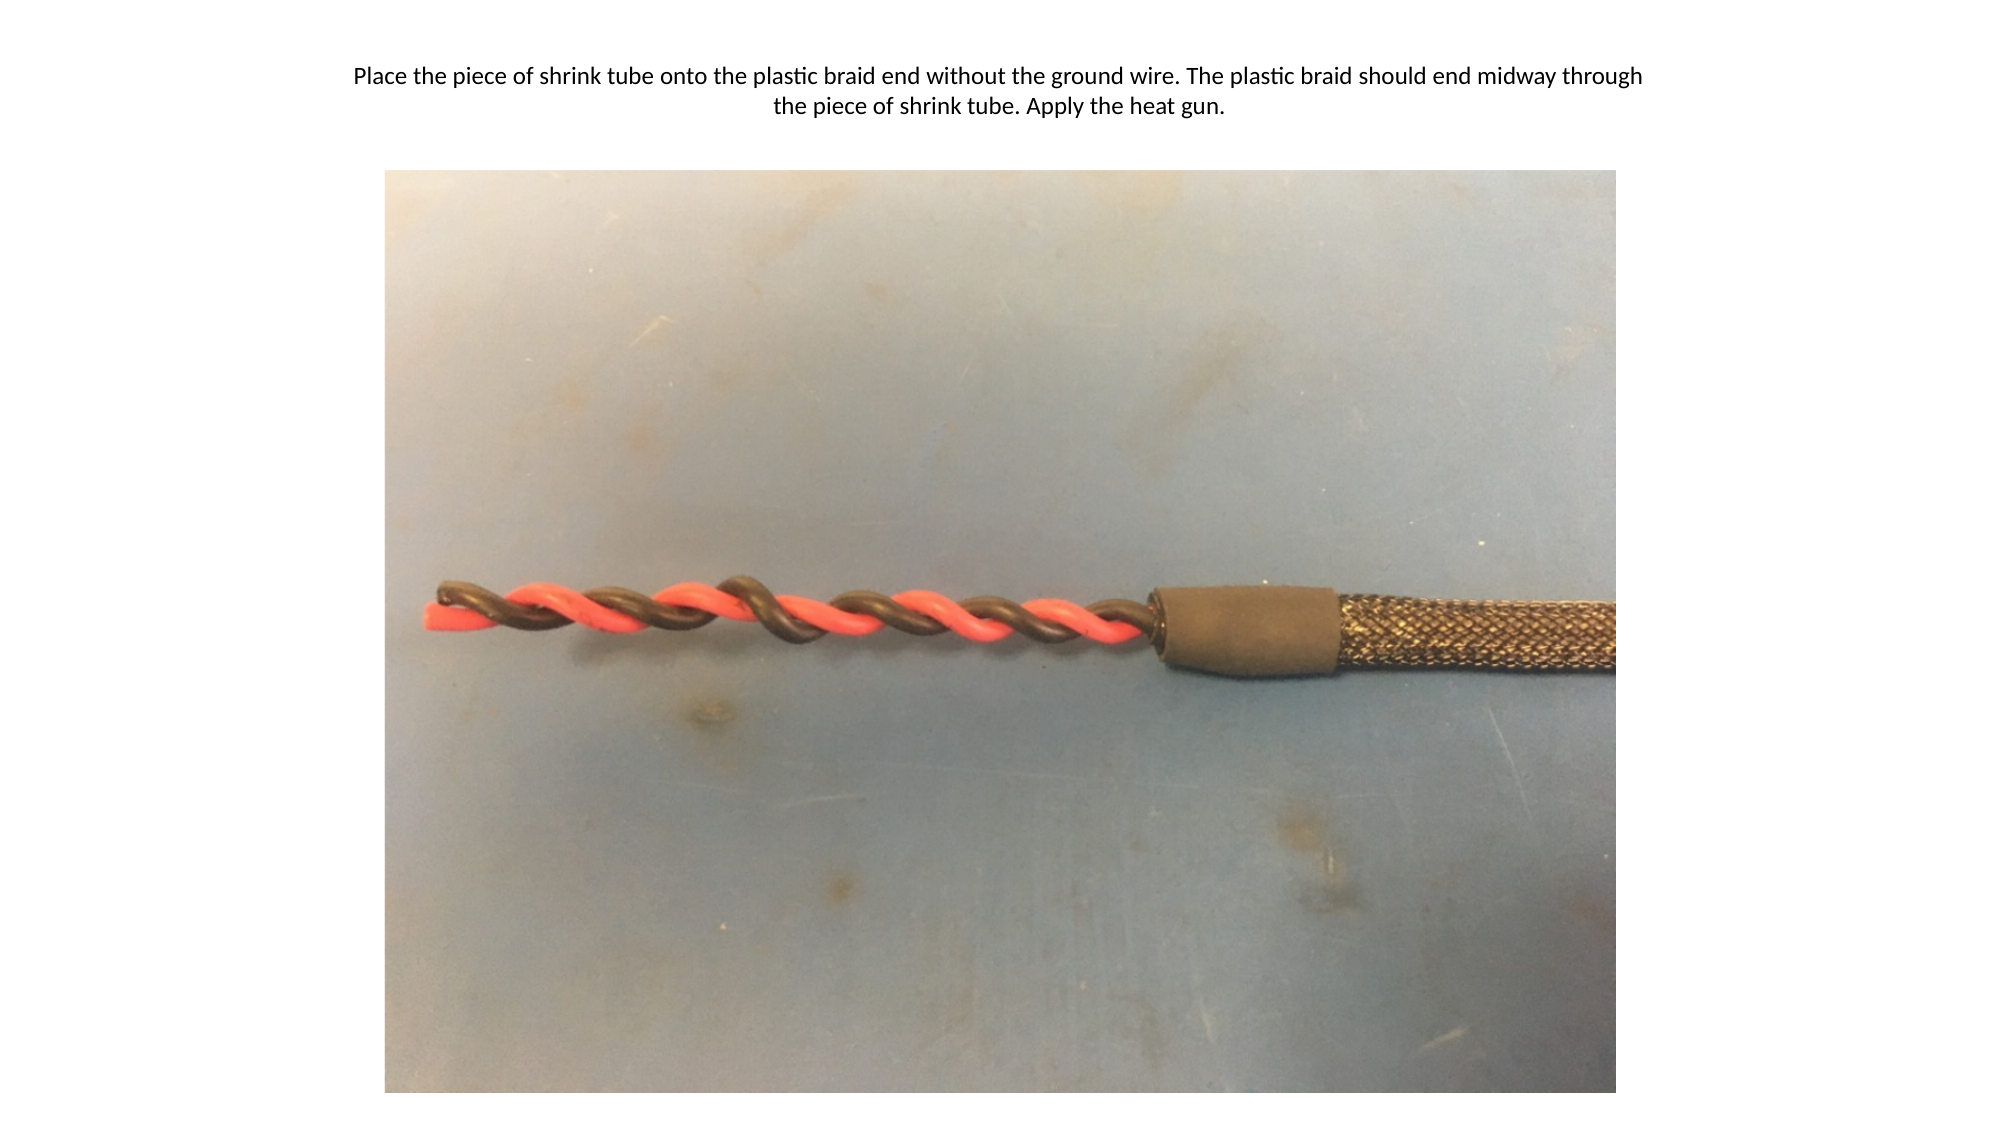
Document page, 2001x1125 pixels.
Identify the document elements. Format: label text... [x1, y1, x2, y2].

text_box Place the piece of shrink tube onto the plastic braid end without the ground wire. The plastic braid should end midway through the piece of shrink tube. Apply the heat gun. [1462, 52, 1676, 128]
picture [386, 15, 1615, 1125]
text_box Place the piece of shrink tube onto the plastic braid end without the ground wire. The plastic braid should end midway through the piece of shrink tube. Apply the heat gun. [324, 52, 538, 128]
